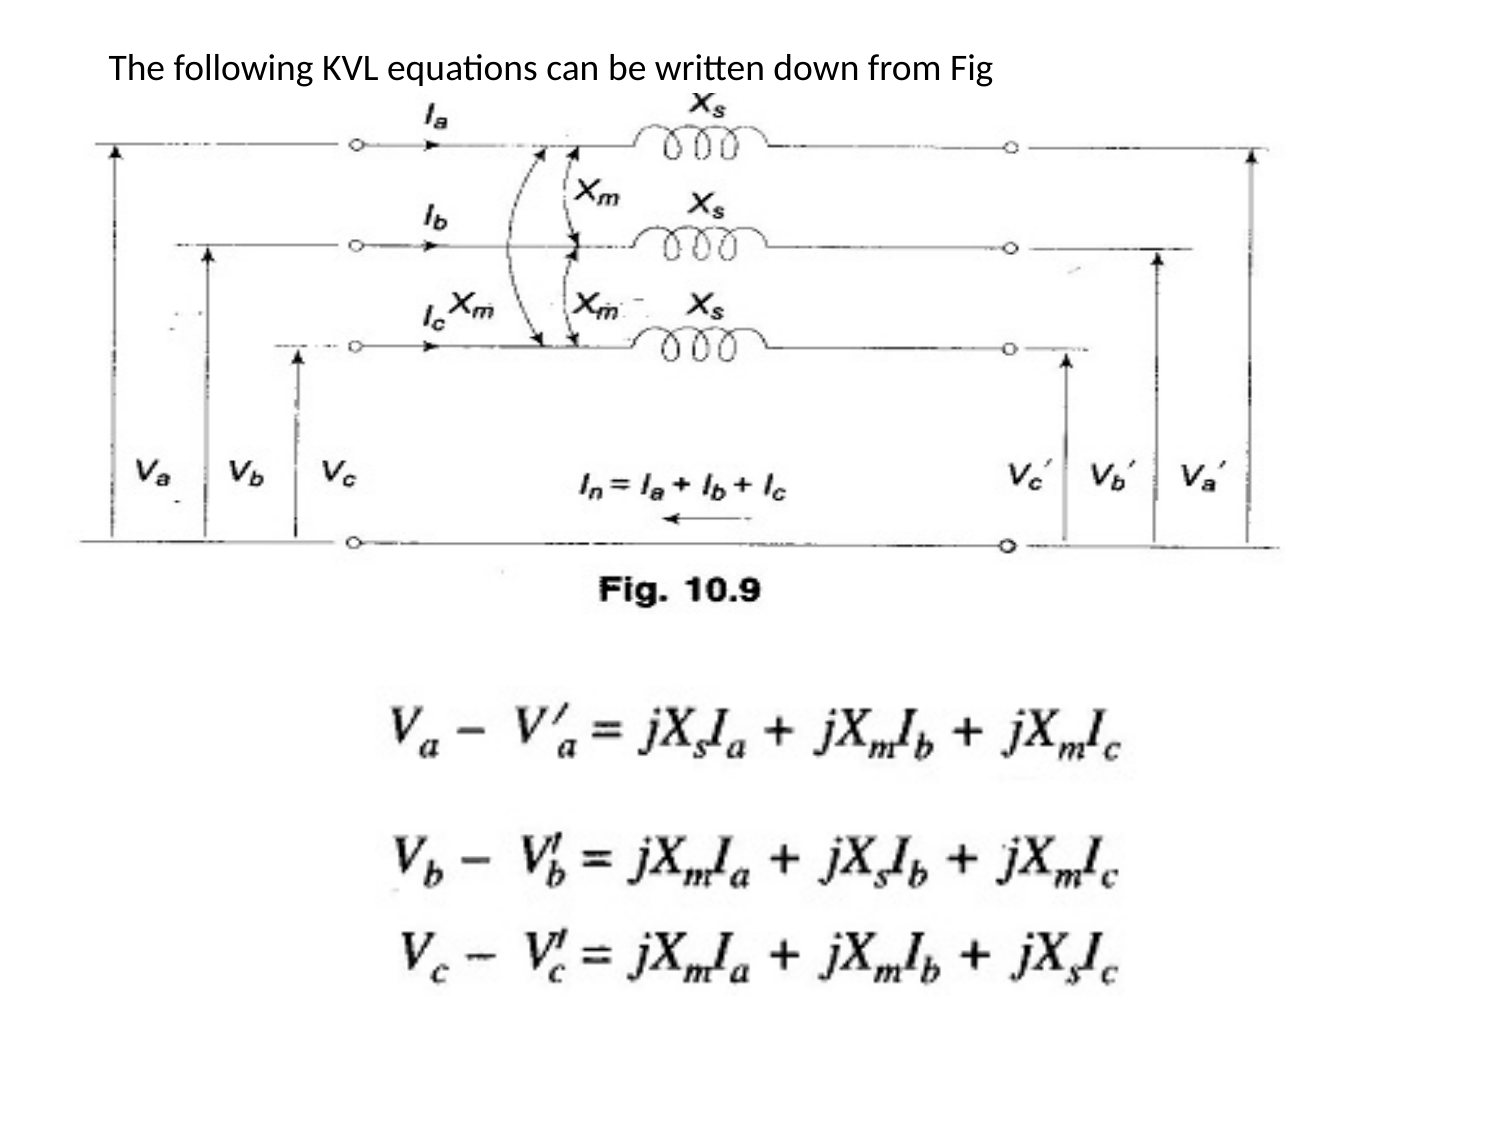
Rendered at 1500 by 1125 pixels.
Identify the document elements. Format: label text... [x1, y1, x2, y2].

picture [374, 808, 1500, 997]
picture [374, 685, 1137, 787]
text_box The following KVL equations can be written down from Fig [93, 35, 1231, 92]
picture [65, 93, 1301, 622]
